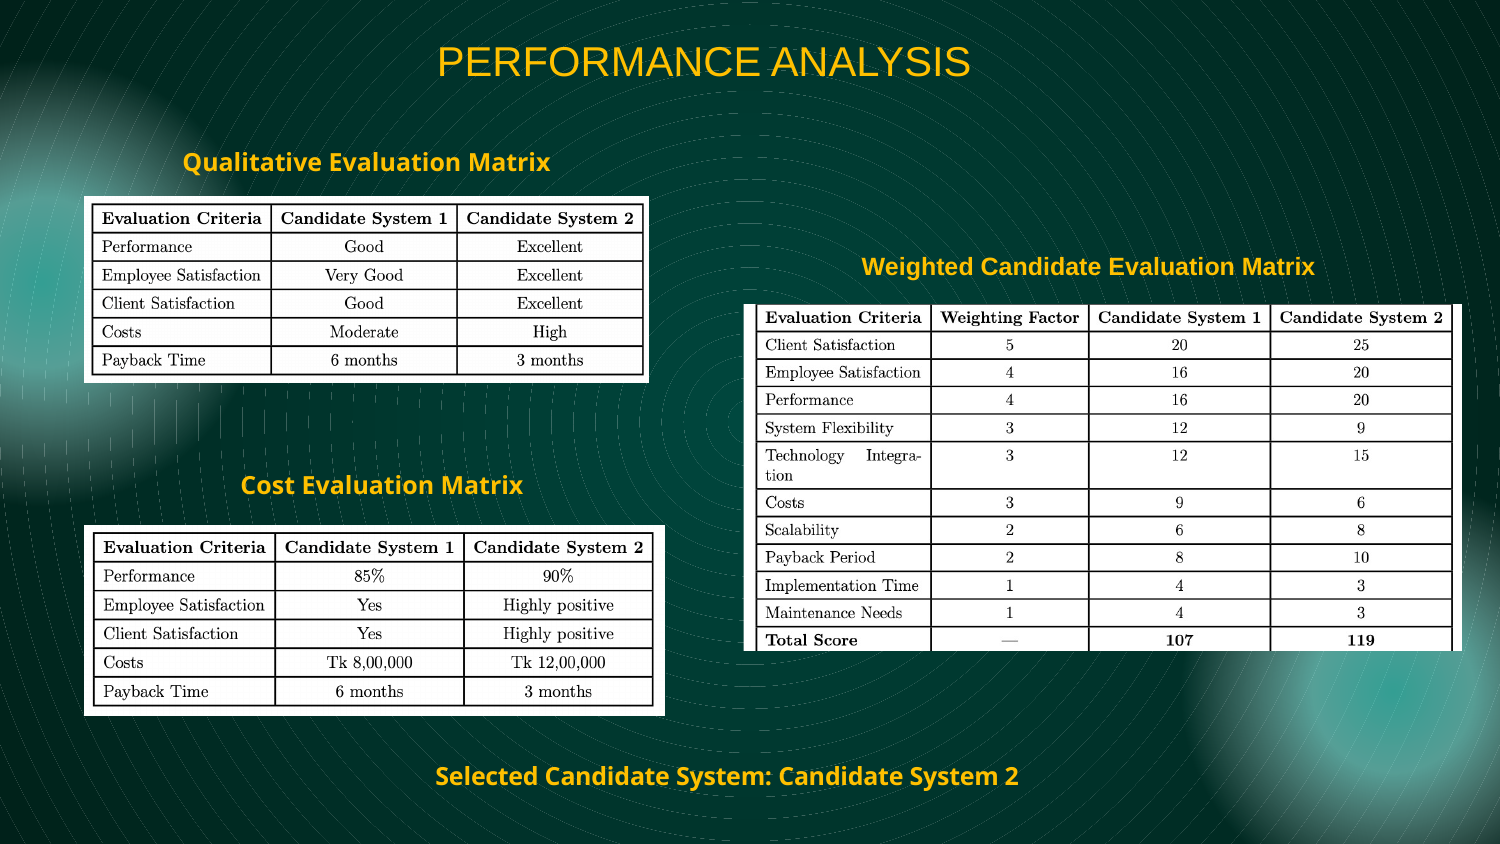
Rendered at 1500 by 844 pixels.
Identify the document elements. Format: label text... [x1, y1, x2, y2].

picture [84, 196, 649, 383]
text_box Weighted Candidate Evaluation Matrix [727, 245, 1451, 280]
text_box Qualitative Evaluation Matrix [297, 141, 729, 177]
picture [84, 524, 665, 716]
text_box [0, 27, 297, 538]
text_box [743, 303, 1463, 652]
text_box Cost Evaluation Matrix [297, 465, 743, 500]
text_box PERFORMANCE ANALYSIS [436, 34, 1483, 85]
text_box Selected Candidate System: Candidate System 2 [273, 756, 1150, 791]
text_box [1150, 448, 1500, 844]
